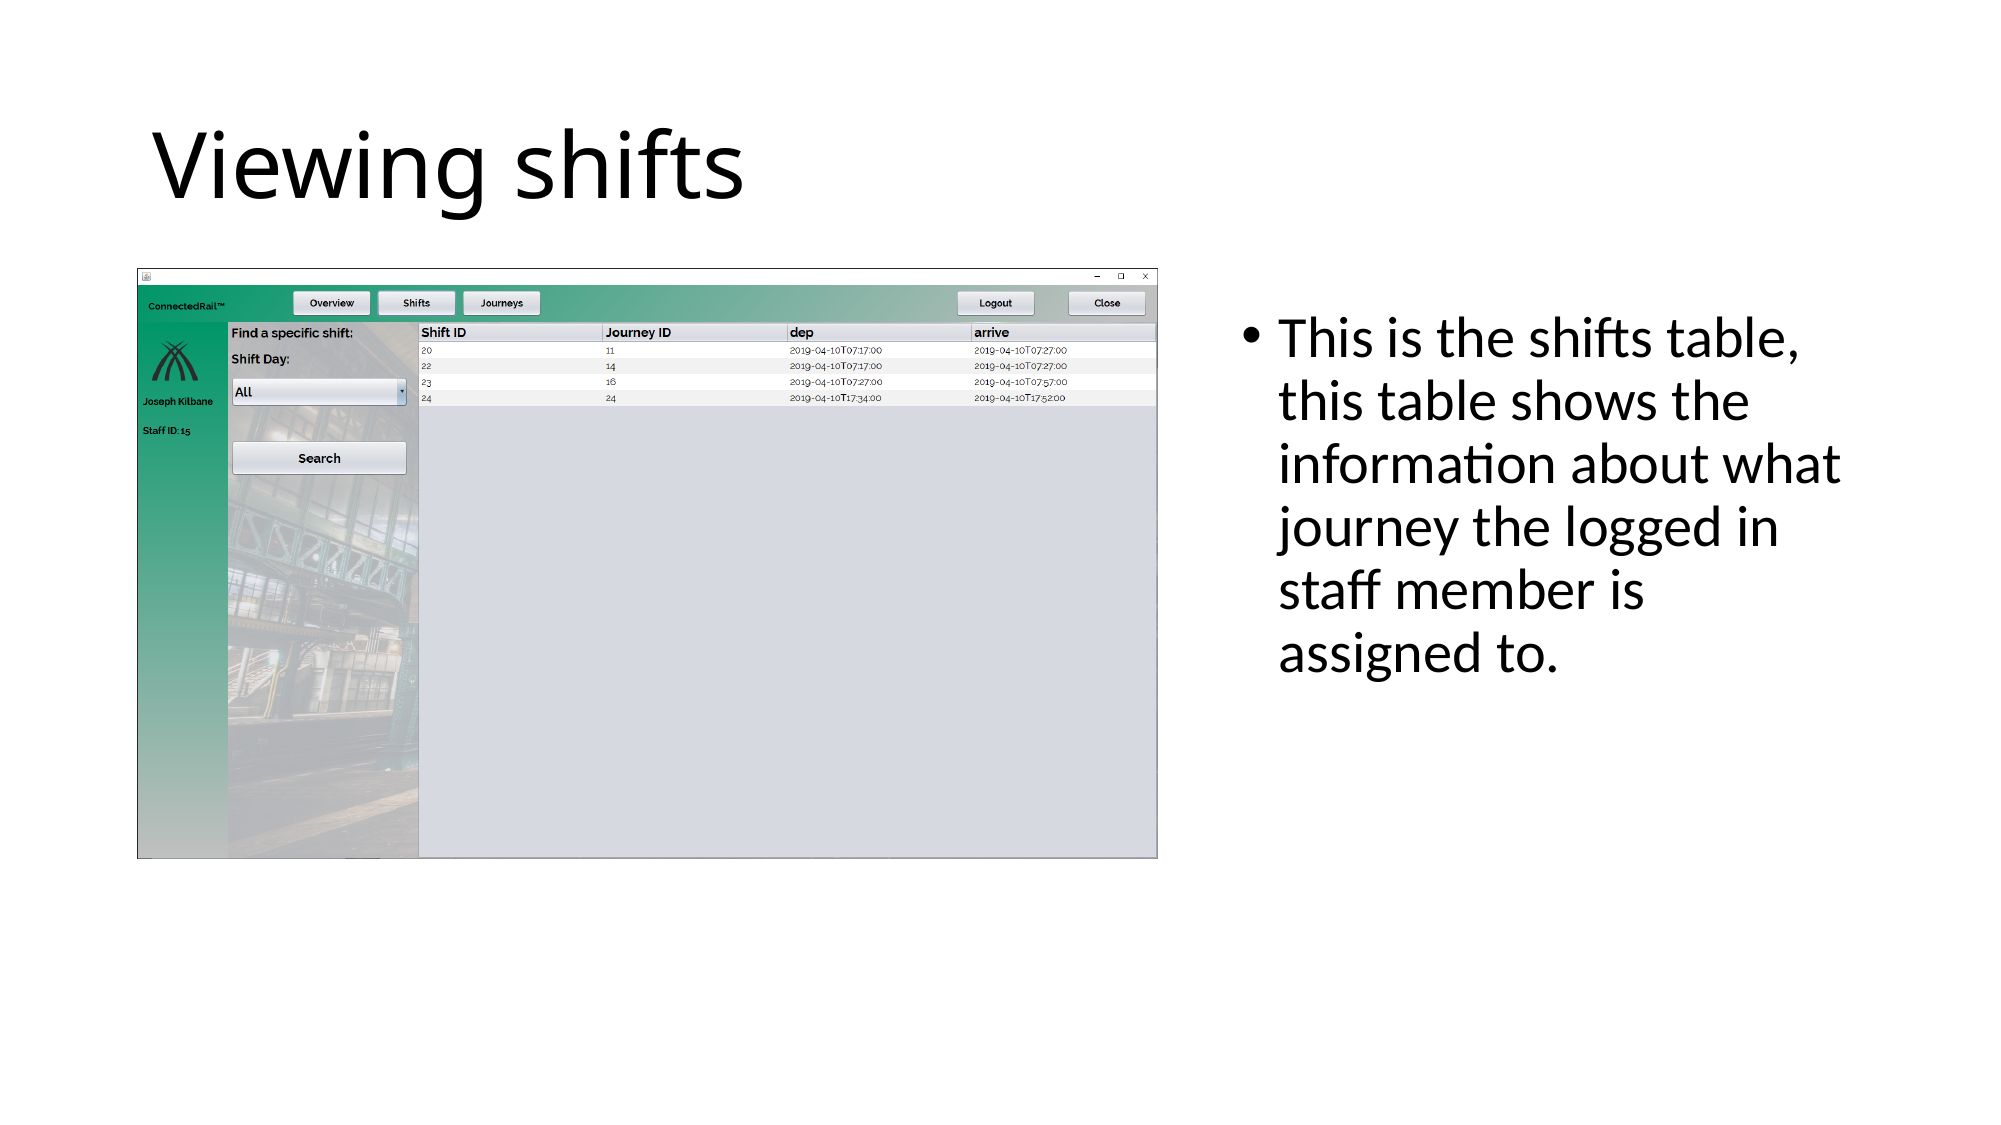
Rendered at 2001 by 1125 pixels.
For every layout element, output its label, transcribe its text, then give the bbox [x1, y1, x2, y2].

list This is the shifts table, this table shows the information about what journey the logged in staff member is assigned to. [1226, 299, 1863, 1014]
picture [137, 268, 1158, 859]
title Viewing shifts [137, 59, 1863, 278]
